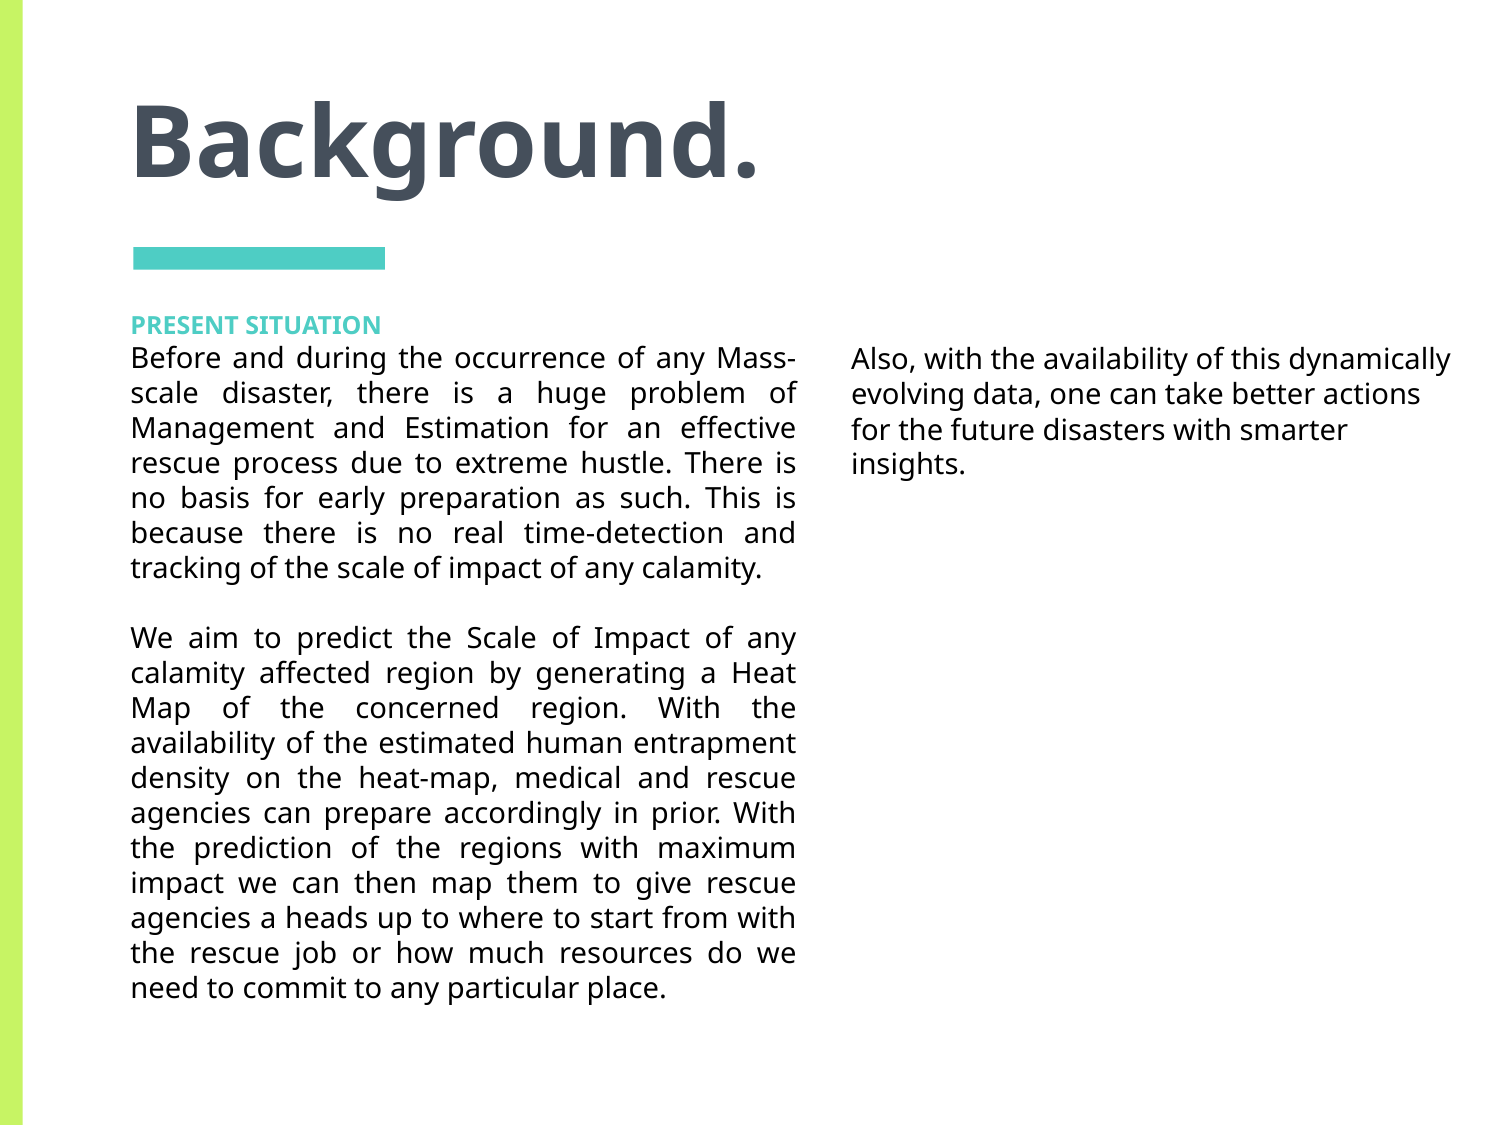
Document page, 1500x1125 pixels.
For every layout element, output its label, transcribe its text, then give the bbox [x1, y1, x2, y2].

text_box Also, with the availability of this dynamically evolving data, one can take better actions for the future disasters with smarter insights. [835, 290, 1480, 779]
title Background. [113, 104, 1387, 212]
text_box PRESENT SITUATION Before and during the occurrence of any Mass-scale disaster, there is a huge problem of Management and Estimation for an effective rescue process due to extreme hustle. There is no basis for early preparation as such. This is because there is no real time-detection and tracking of the scale of impact of any calamity. We aim to predict the Scale of Impact of any calamity affected region by generating a Heat Map of the concerned region. With the availability of the estimated human entrapment density on the heat-map, medical and rescue agencies can prepare accordingly in prior. With the prediction of the regions with maximum impact we can then map them to give rescue agencies a heads up to where to start from with the rescue job or how much resources do we need to commit to any particular place. [115, 294, 812, 1102]
